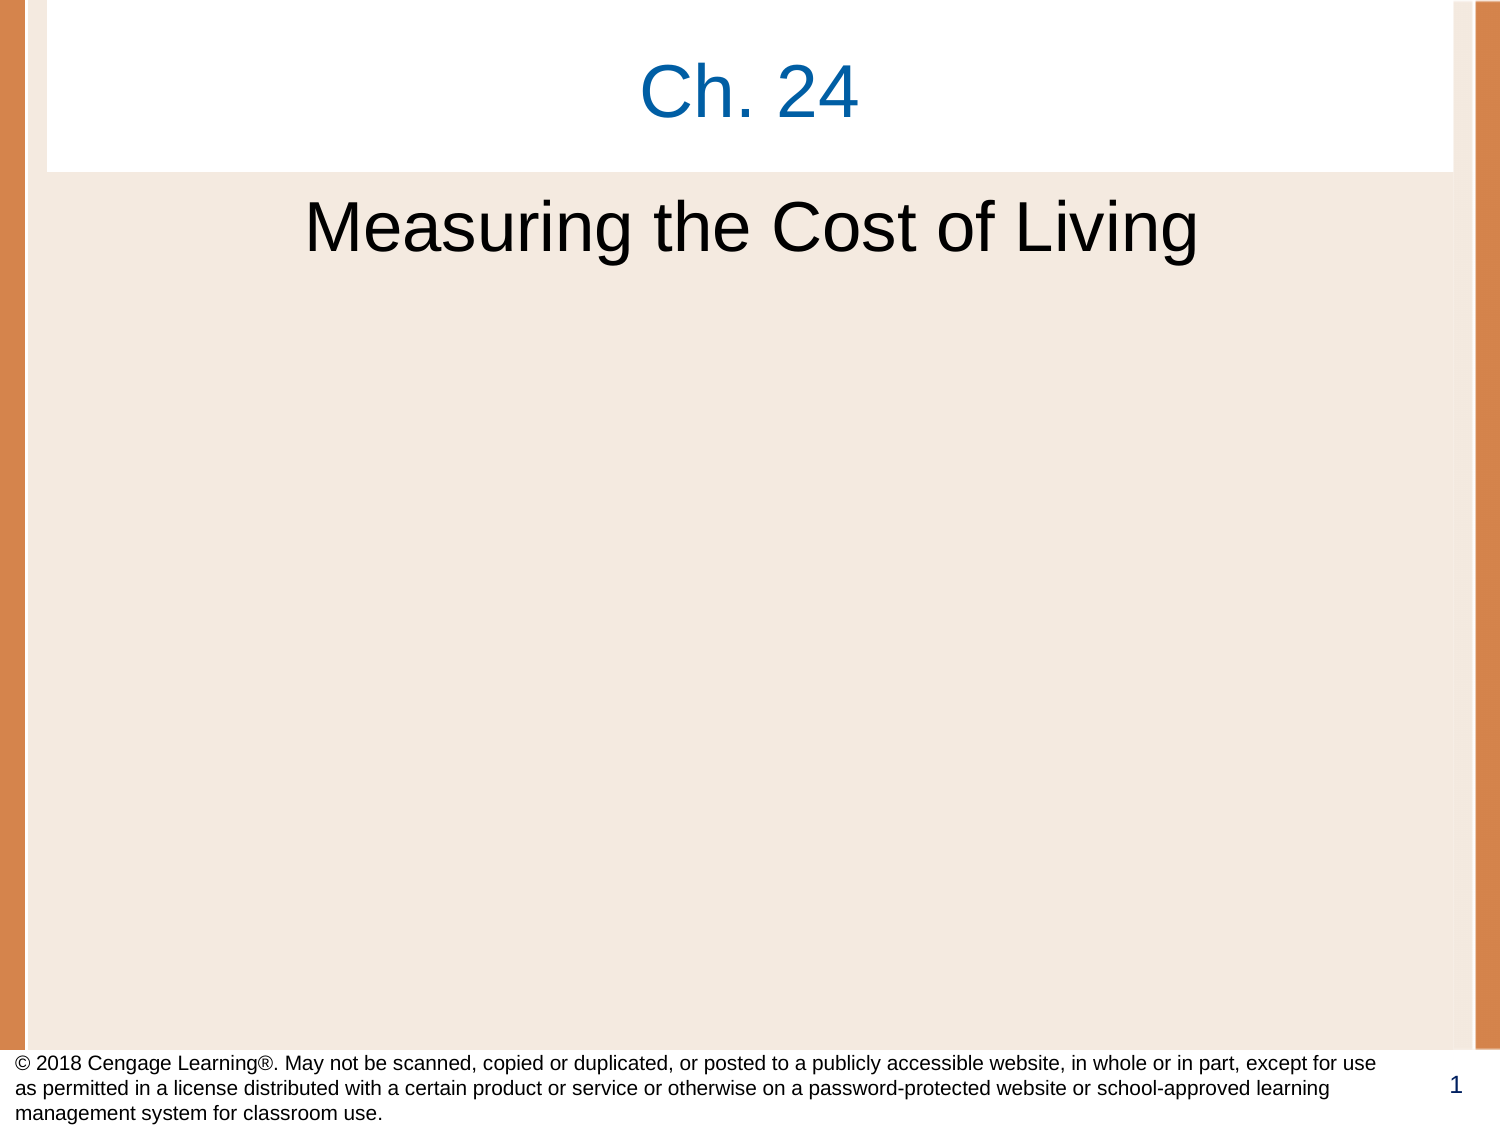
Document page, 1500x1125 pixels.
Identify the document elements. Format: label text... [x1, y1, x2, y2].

title Ch. 24 [37, 16, 1463, 158]
list Measuring the Cost of Living [48, 172, 1457, 1063]
slide_number 1 [1412, 1060, 1500, 1125]
footer © 2018 Cengage Learning®. May not be scanned, copied or duplicated, or posted to a publicly accessible website, in whole or in part, except for use as permitted in a license distributed with a certain product or service or otherwise on a password-protected website or school-approved learning management system for classroom use. [0, 1050, 1412, 1125]
picture [1454, 2, 1500, 1048]
picture [0, 0, 48, 1050]
